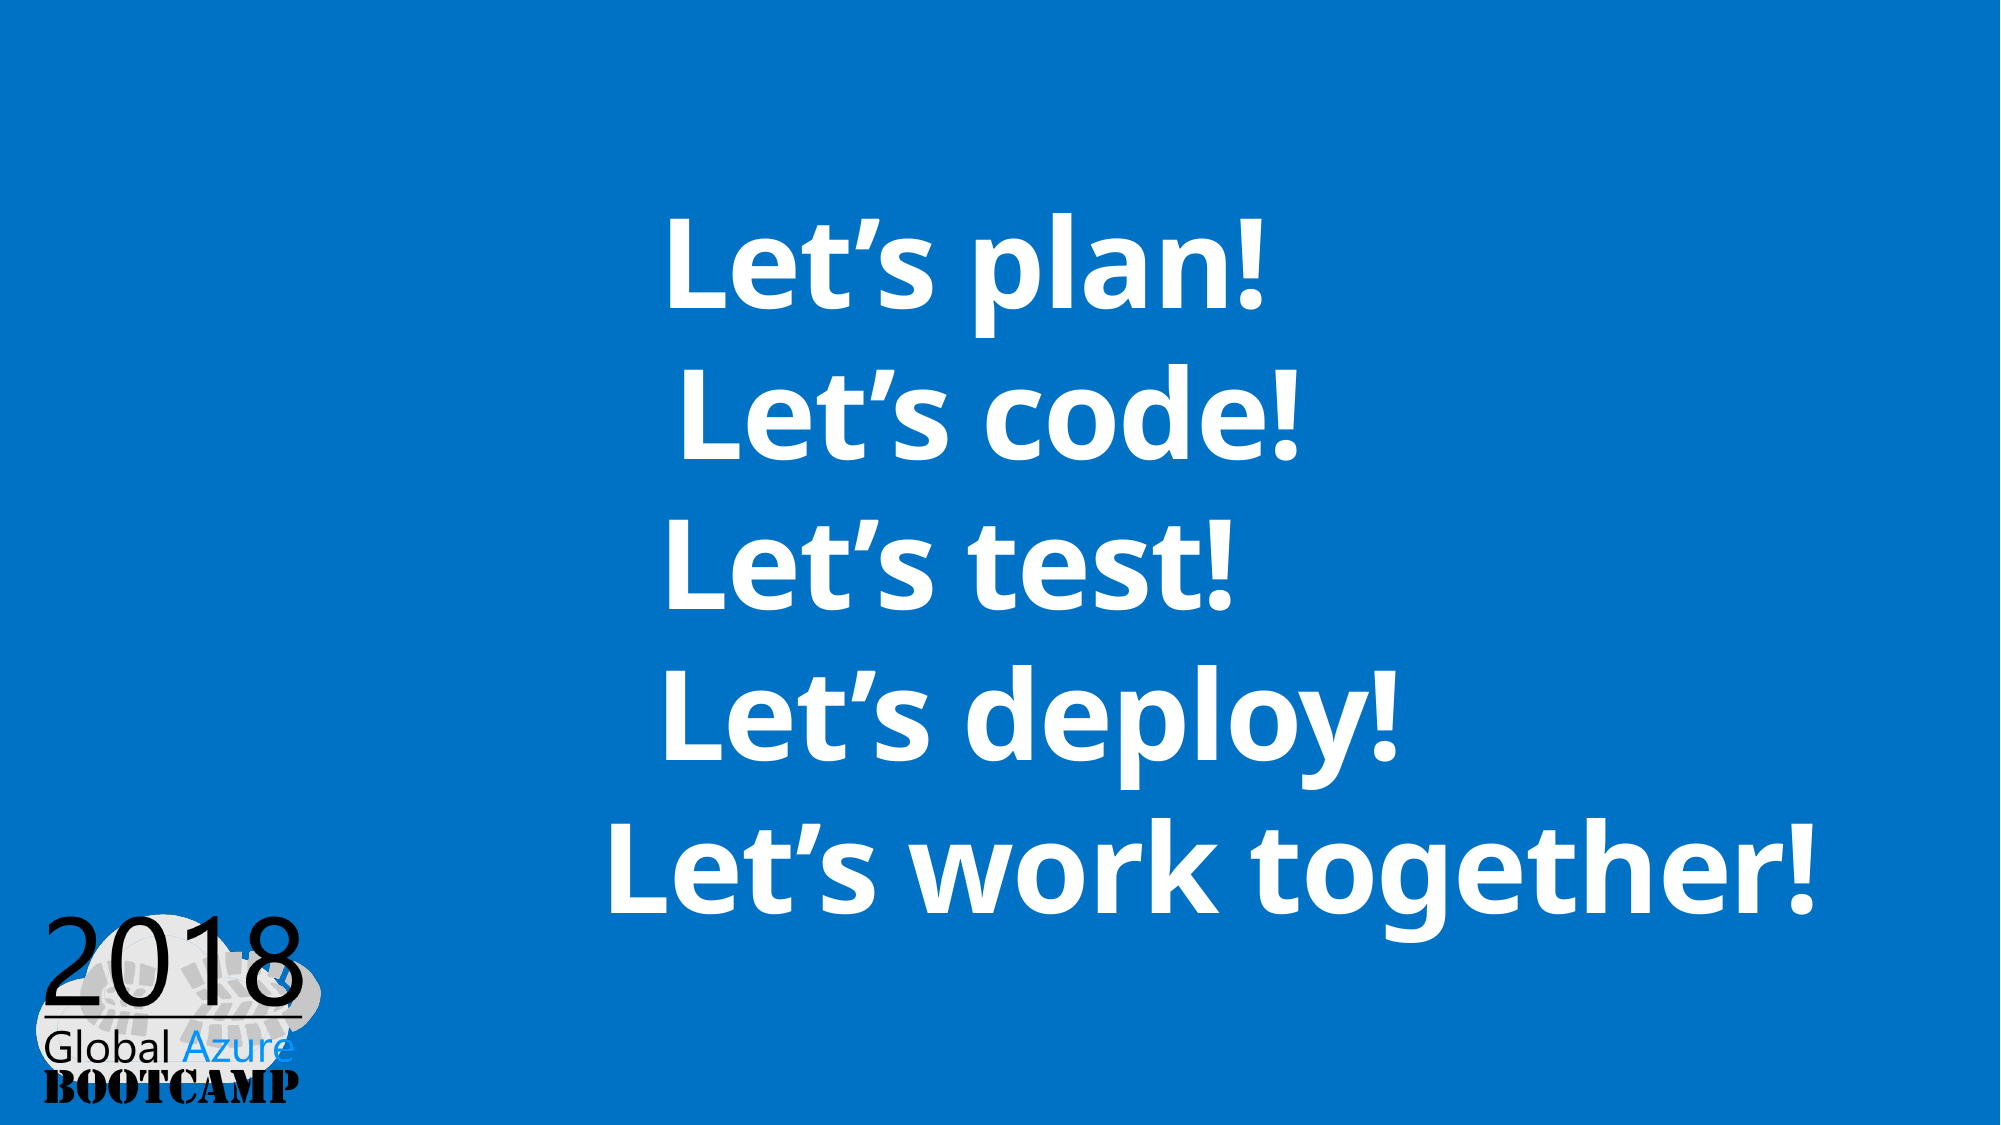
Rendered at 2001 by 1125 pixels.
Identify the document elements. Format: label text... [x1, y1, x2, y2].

text_box Let’s test! [121, 494, 1776, 645]
picture [36, 872, 321, 1125]
title Let’s code! [161, 343, 1817, 495]
text_box Let’s deploy! [201, 645, 1857, 796]
text_box Let’s work together! [383, 798, 2000, 949]
text_box Let’s plan! [136, 193, 1792, 344]
